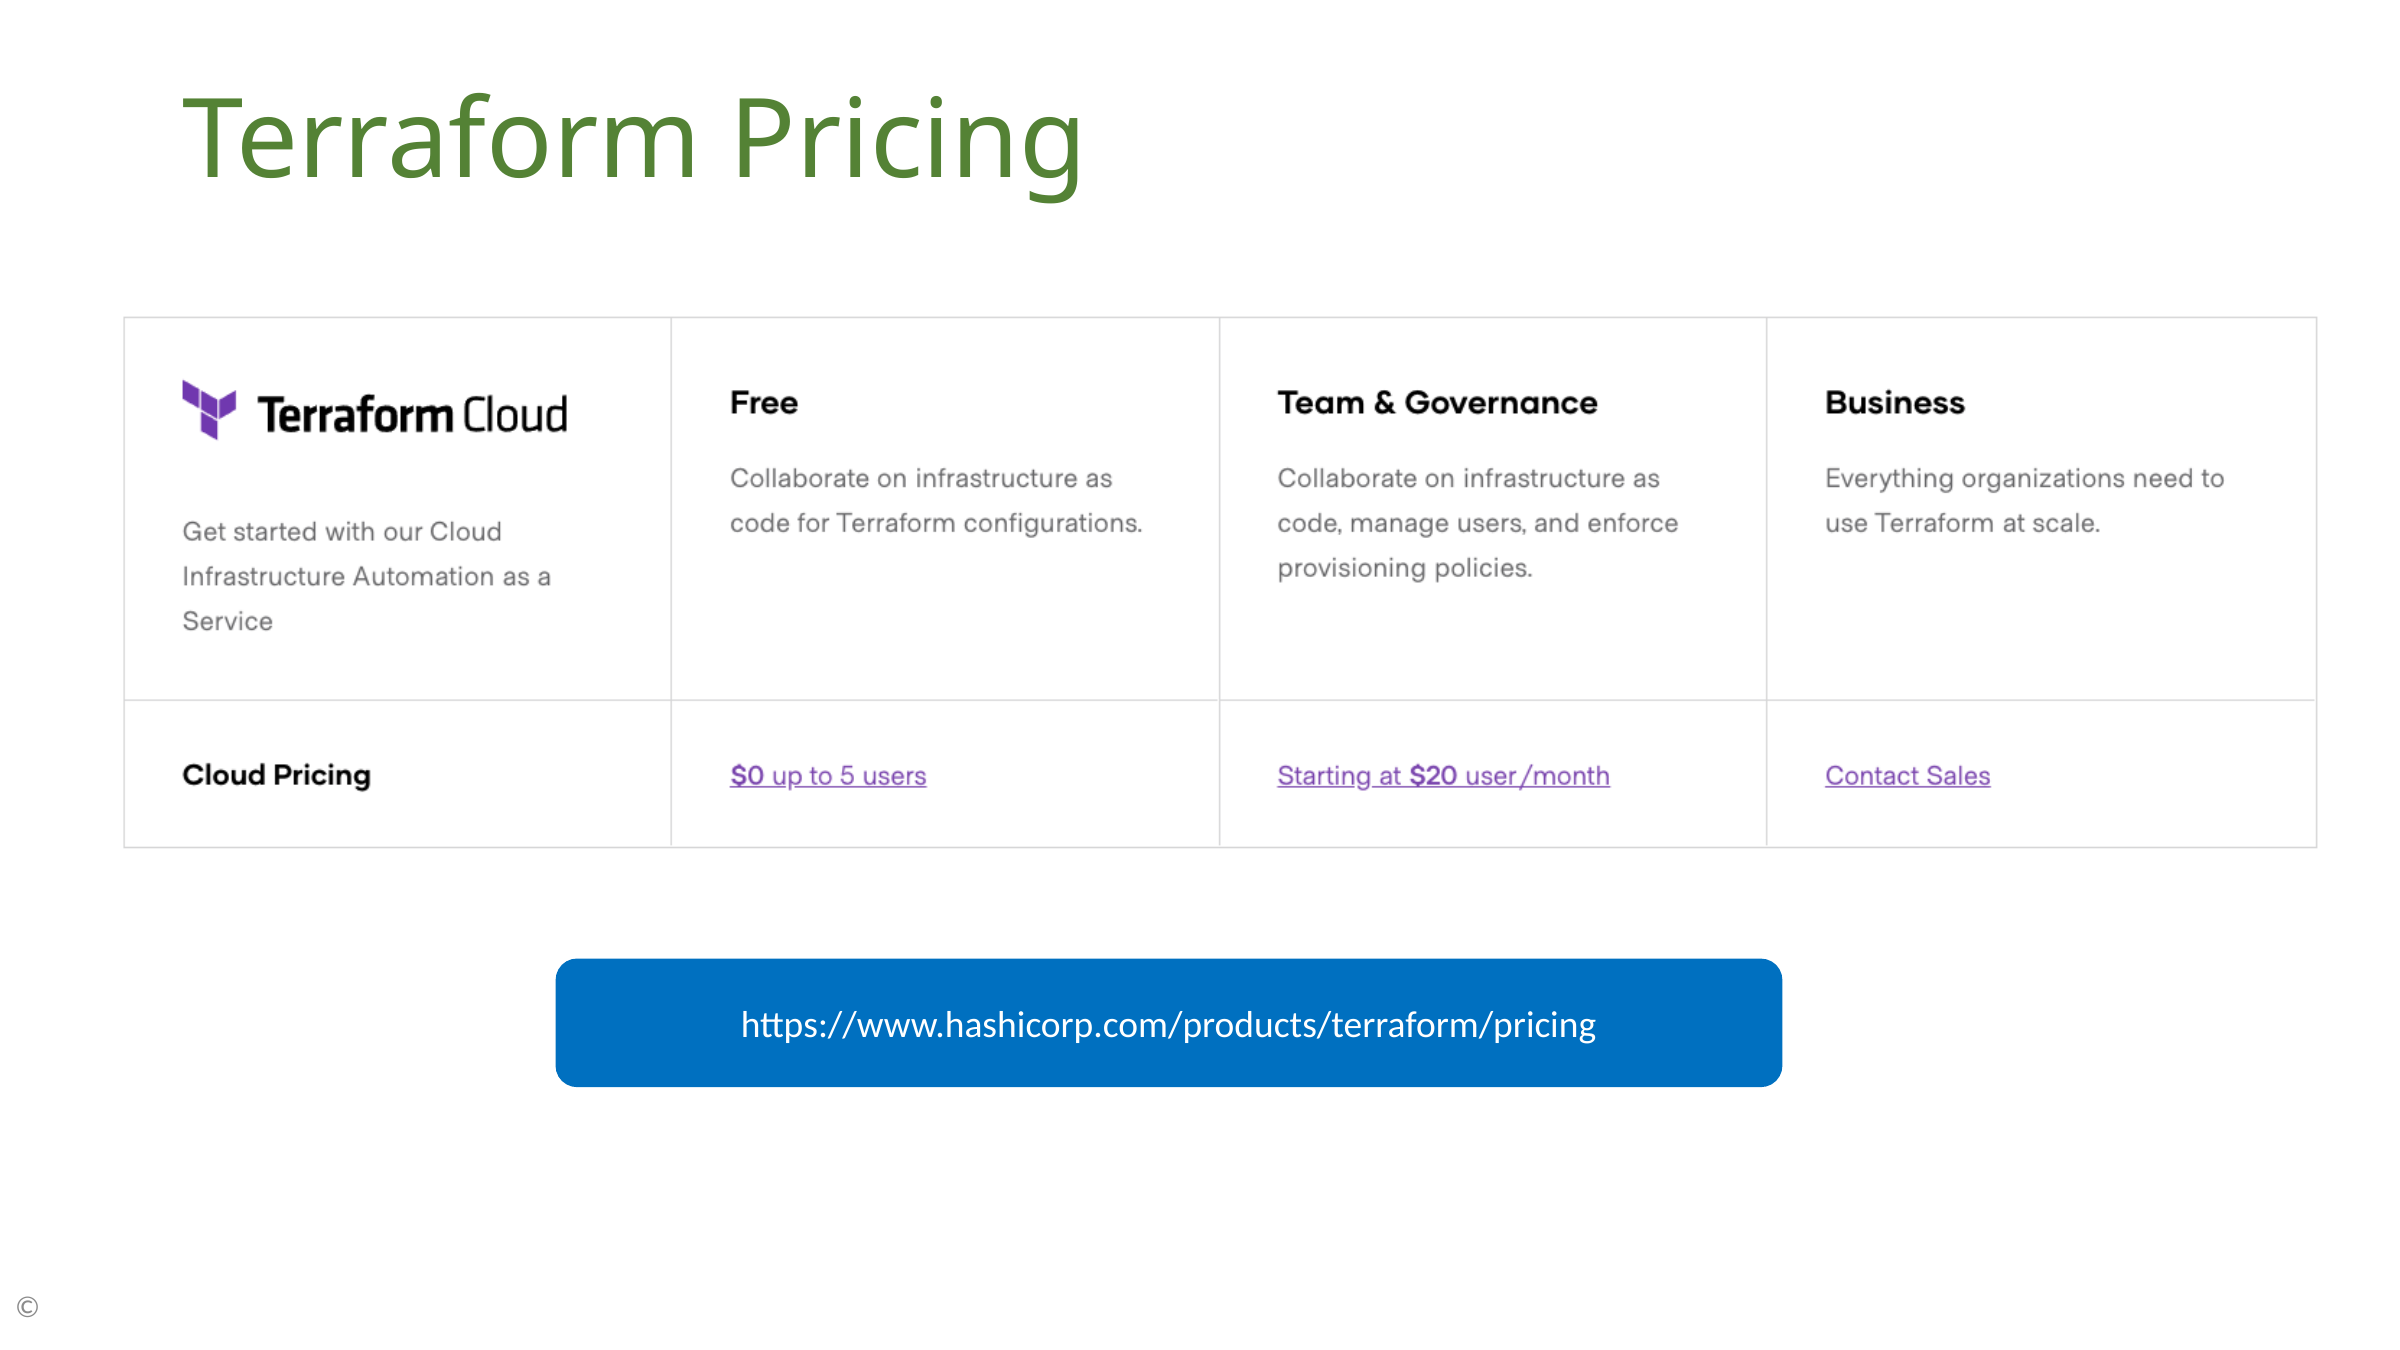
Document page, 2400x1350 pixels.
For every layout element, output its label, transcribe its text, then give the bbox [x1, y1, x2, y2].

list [89, 262, 2358, 900]
footer © [0, 1269, 810, 1342]
title Terraform Pricing [165, 44, 2235, 240]
text_box https://www.hashicorp.com/products/terraform/pricing [554, 957, 1784, 1089]
